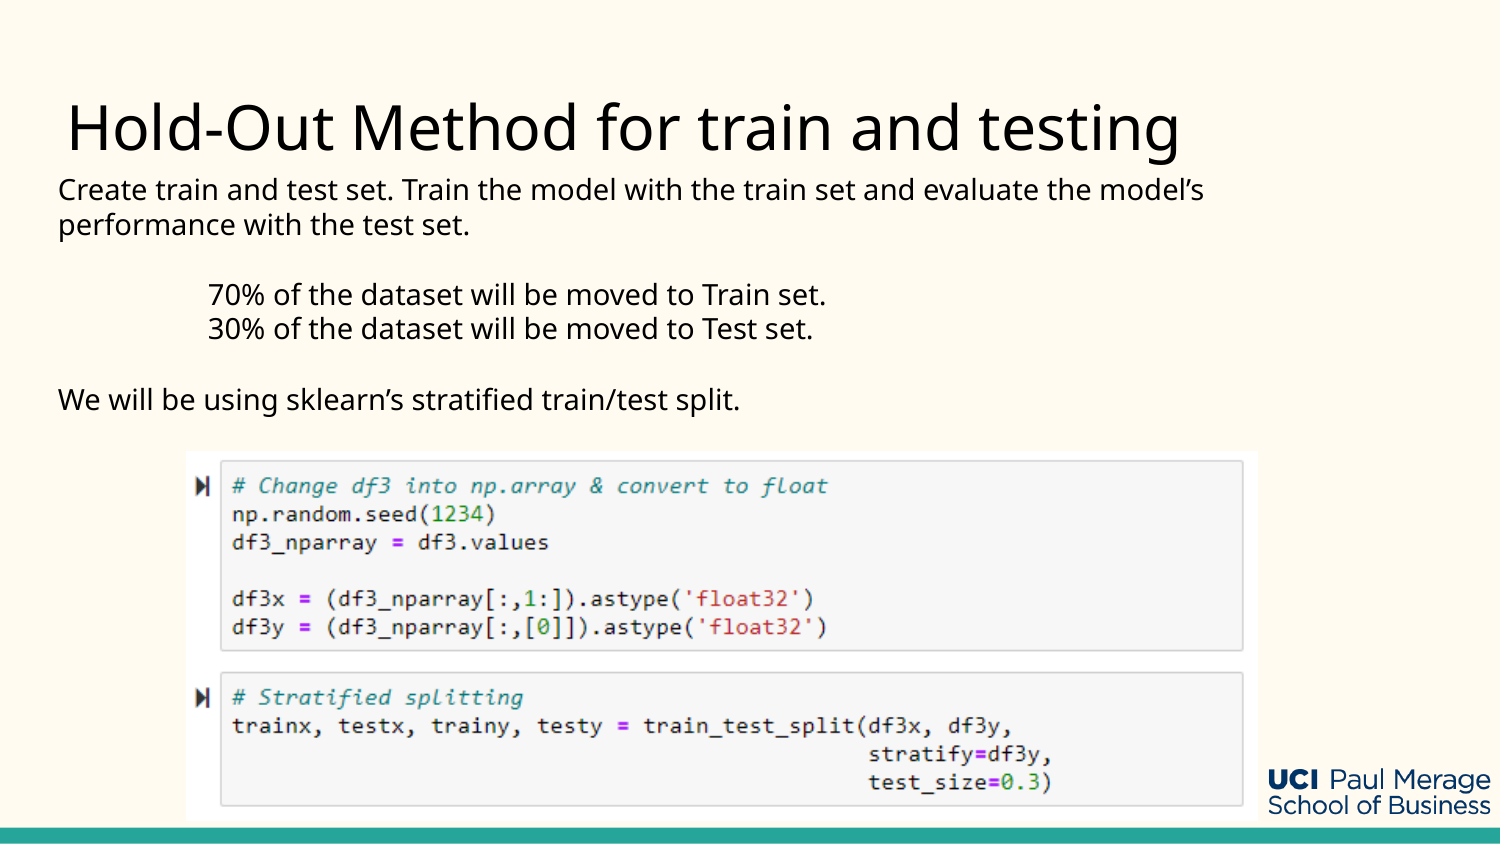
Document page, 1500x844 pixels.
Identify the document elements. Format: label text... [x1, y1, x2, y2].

picture [1268, 768, 1492, 821]
picture [186, 451, 1258, 821]
text_box Create train and test set. Train the model with the train set and evaluate the model’s performance with the test set. 70% of the dataset will be moved to Train set. 30% of the dataset will be moved to Test set. We will be using sklearn’s stratified train/test split. [42, 156, 1313, 440]
title Hold-Out Method for train and testing [51, 72, 1449, 174]
